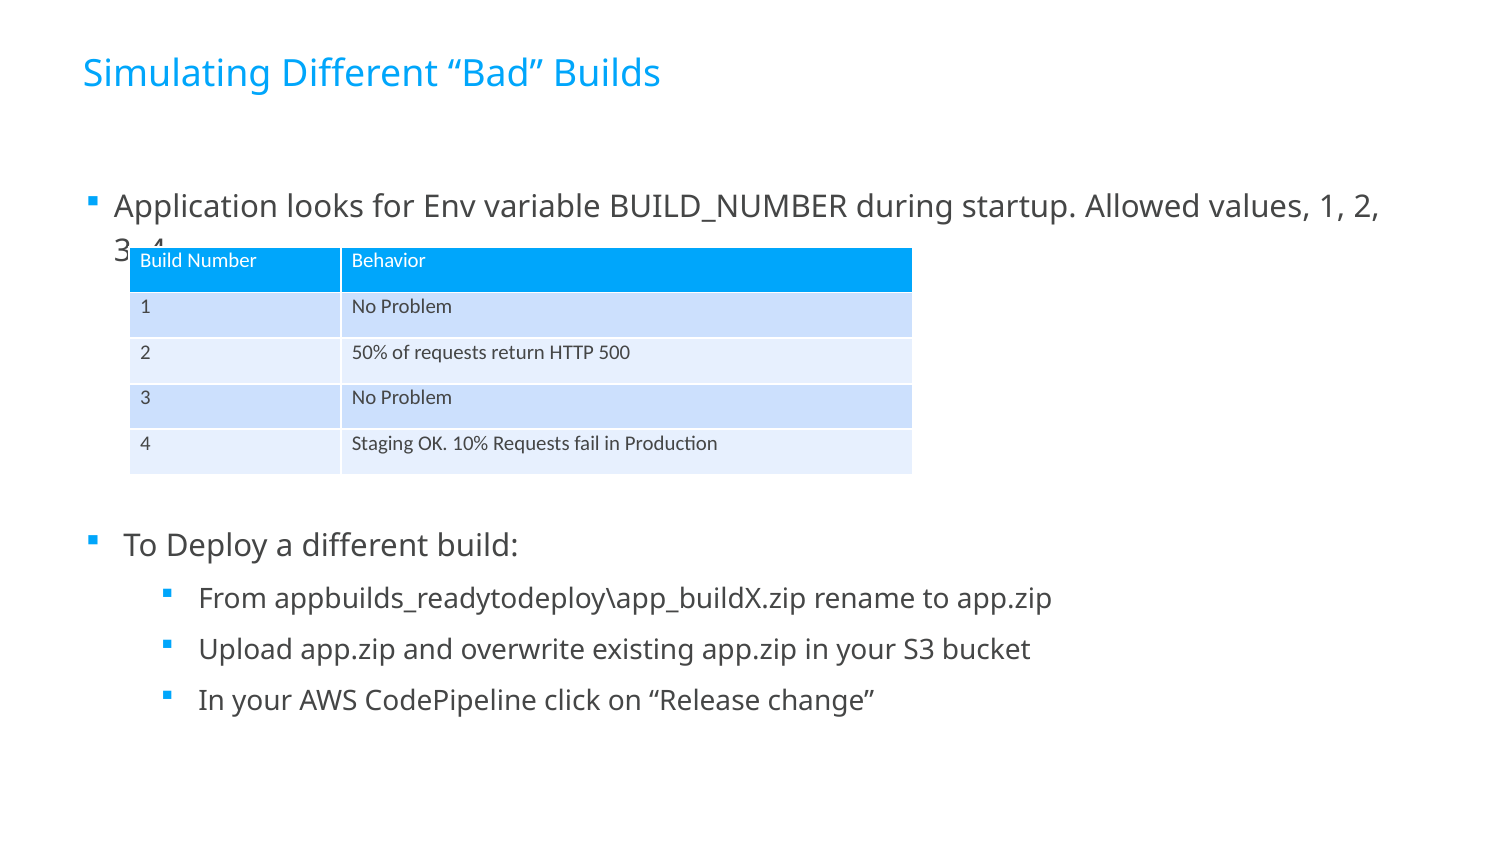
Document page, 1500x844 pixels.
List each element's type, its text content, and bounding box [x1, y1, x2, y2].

table_cell No Problem [342, 385, 912, 428]
title Simulating Different “Bad” Builds [82, 26, 1409, 109]
table_cell 1 [130, 293, 340, 337]
table_header Build Number [130, 248, 340, 292]
table_cell Staging OK. 10% Requests fail in Production [342, 430, 912, 474]
table_cell 4 [130, 430, 340, 474]
list Application looks for Env variable BUILD_NUMBER during startup. Allowed values, 1, 2, 3, 4 [85, 178, 1412, 239]
table_cell No Problem [342, 293, 912, 337]
text_box To Deploy a different build: From appbuilds_readytodeploy\app_buildX.zip rename to app.zip Upload app.zip and overwrite existing app.zip in your S3 bucket In your AWS CodePipeline click on “Release change” [85, 518, 1412, 578]
table_cell 50% of requests return HTTP 500 [342, 339, 912, 383]
table_cell 3 [130, 385, 340, 428]
table_cell 2 [130, 339, 340, 383]
table_header Behavior [342, 248, 912, 292]
